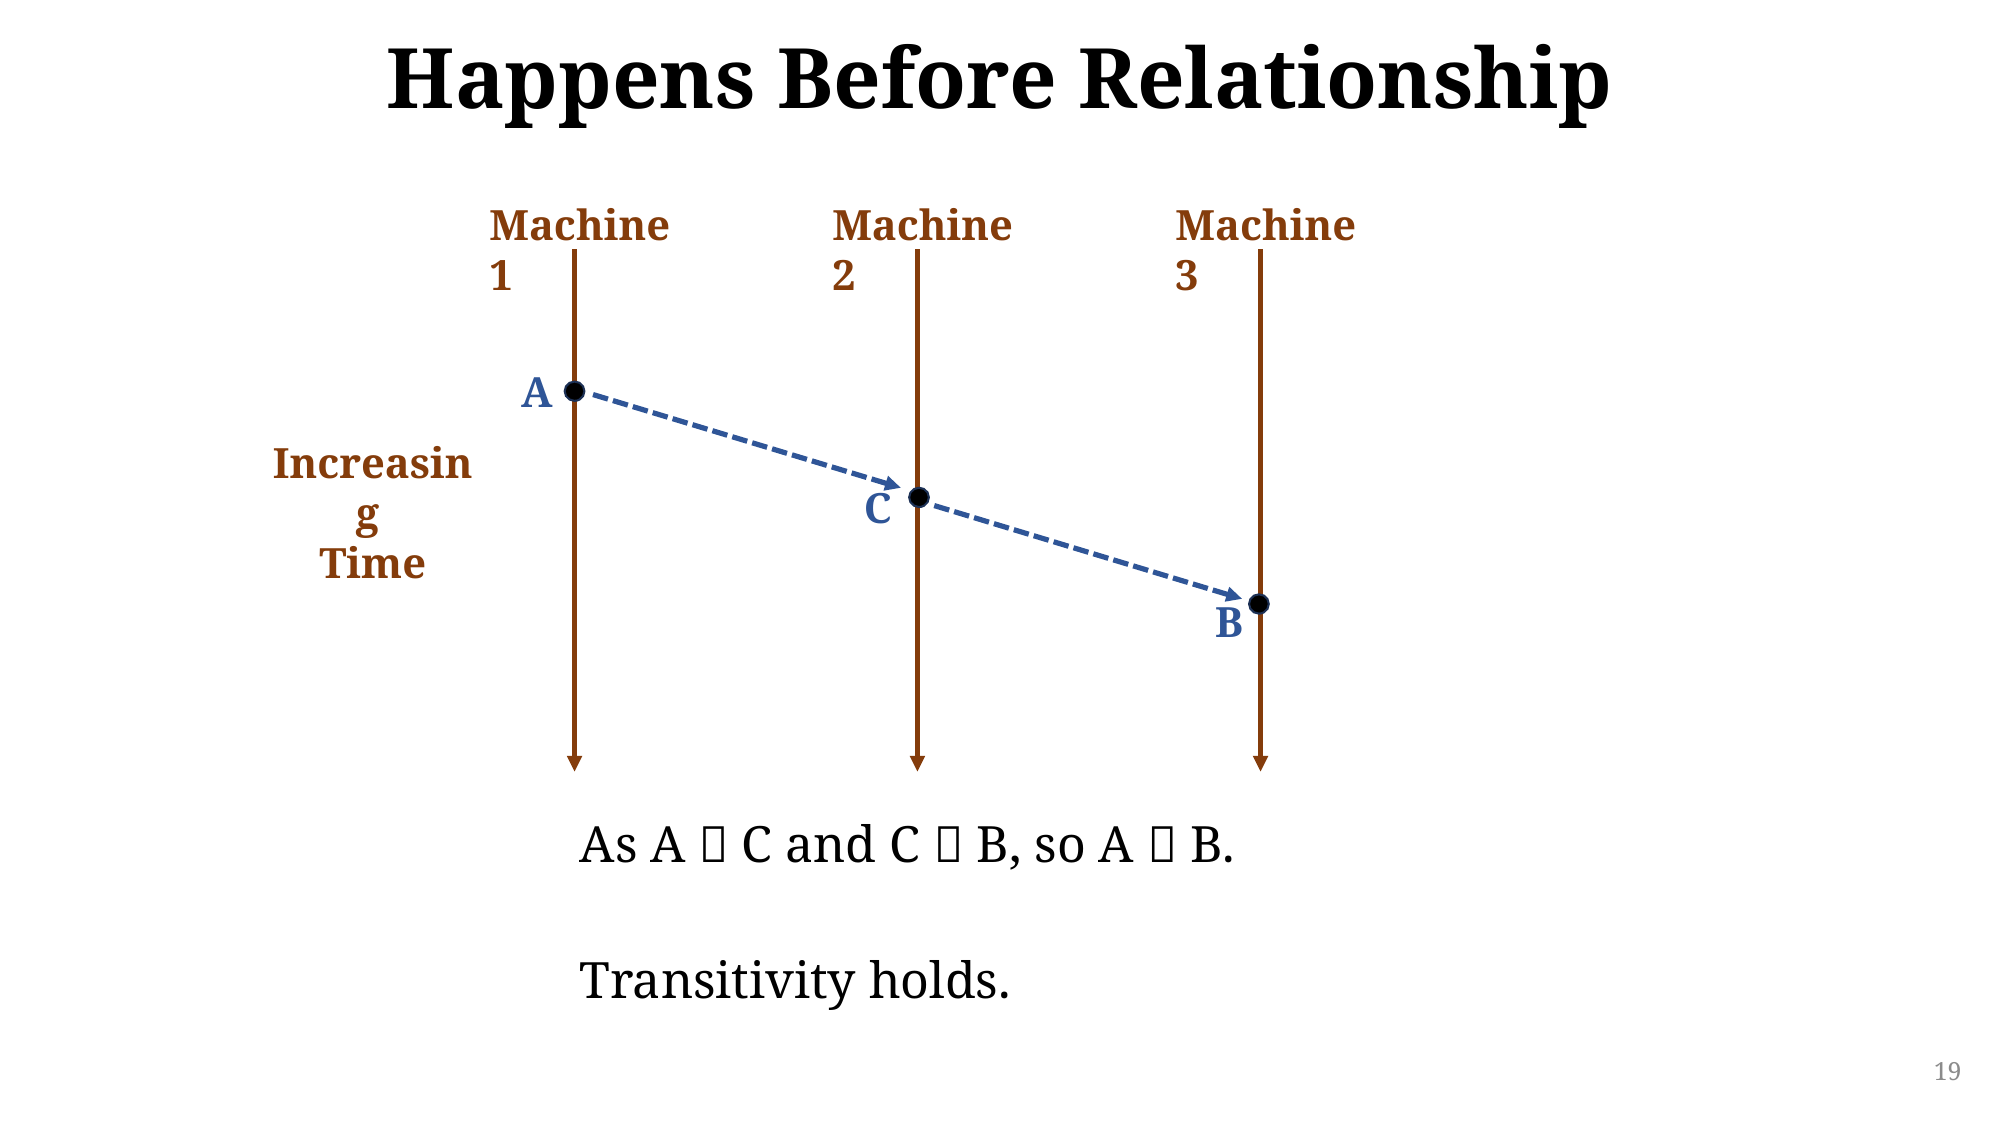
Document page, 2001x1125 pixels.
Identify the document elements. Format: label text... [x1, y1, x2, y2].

text_box [1261, 593, 1270, 615]
text_box [918, 486, 930, 509]
text_box [566, 380, 574, 402]
title Happens Before Relationship [137, 0, 1863, 163]
text_box Machine 1 [474, 191, 703, 307]
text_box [592, 394, 901, 488]
text_box [575, 380, 586, 402]
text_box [934, 505, 1242, 599]
text_box C [849, 474, 909, 539]
text_box Machine 2 [817, 191, 1046, 307]
text_box B [1200, 588, 1260, 654]
text_box Increasing Time [253, 429, 492, 595]
text_box Machine 3 [1160, 191, 1389, 307]
slide_number 19 [1526, 1042, 1977, 1103]
text_box A [506, 358, 566, 424]
list As A  C and C  B, so A  B. Transitivity holds. [564, 811, 1386, 1073]
text_box [909, 487, 917, 508]
